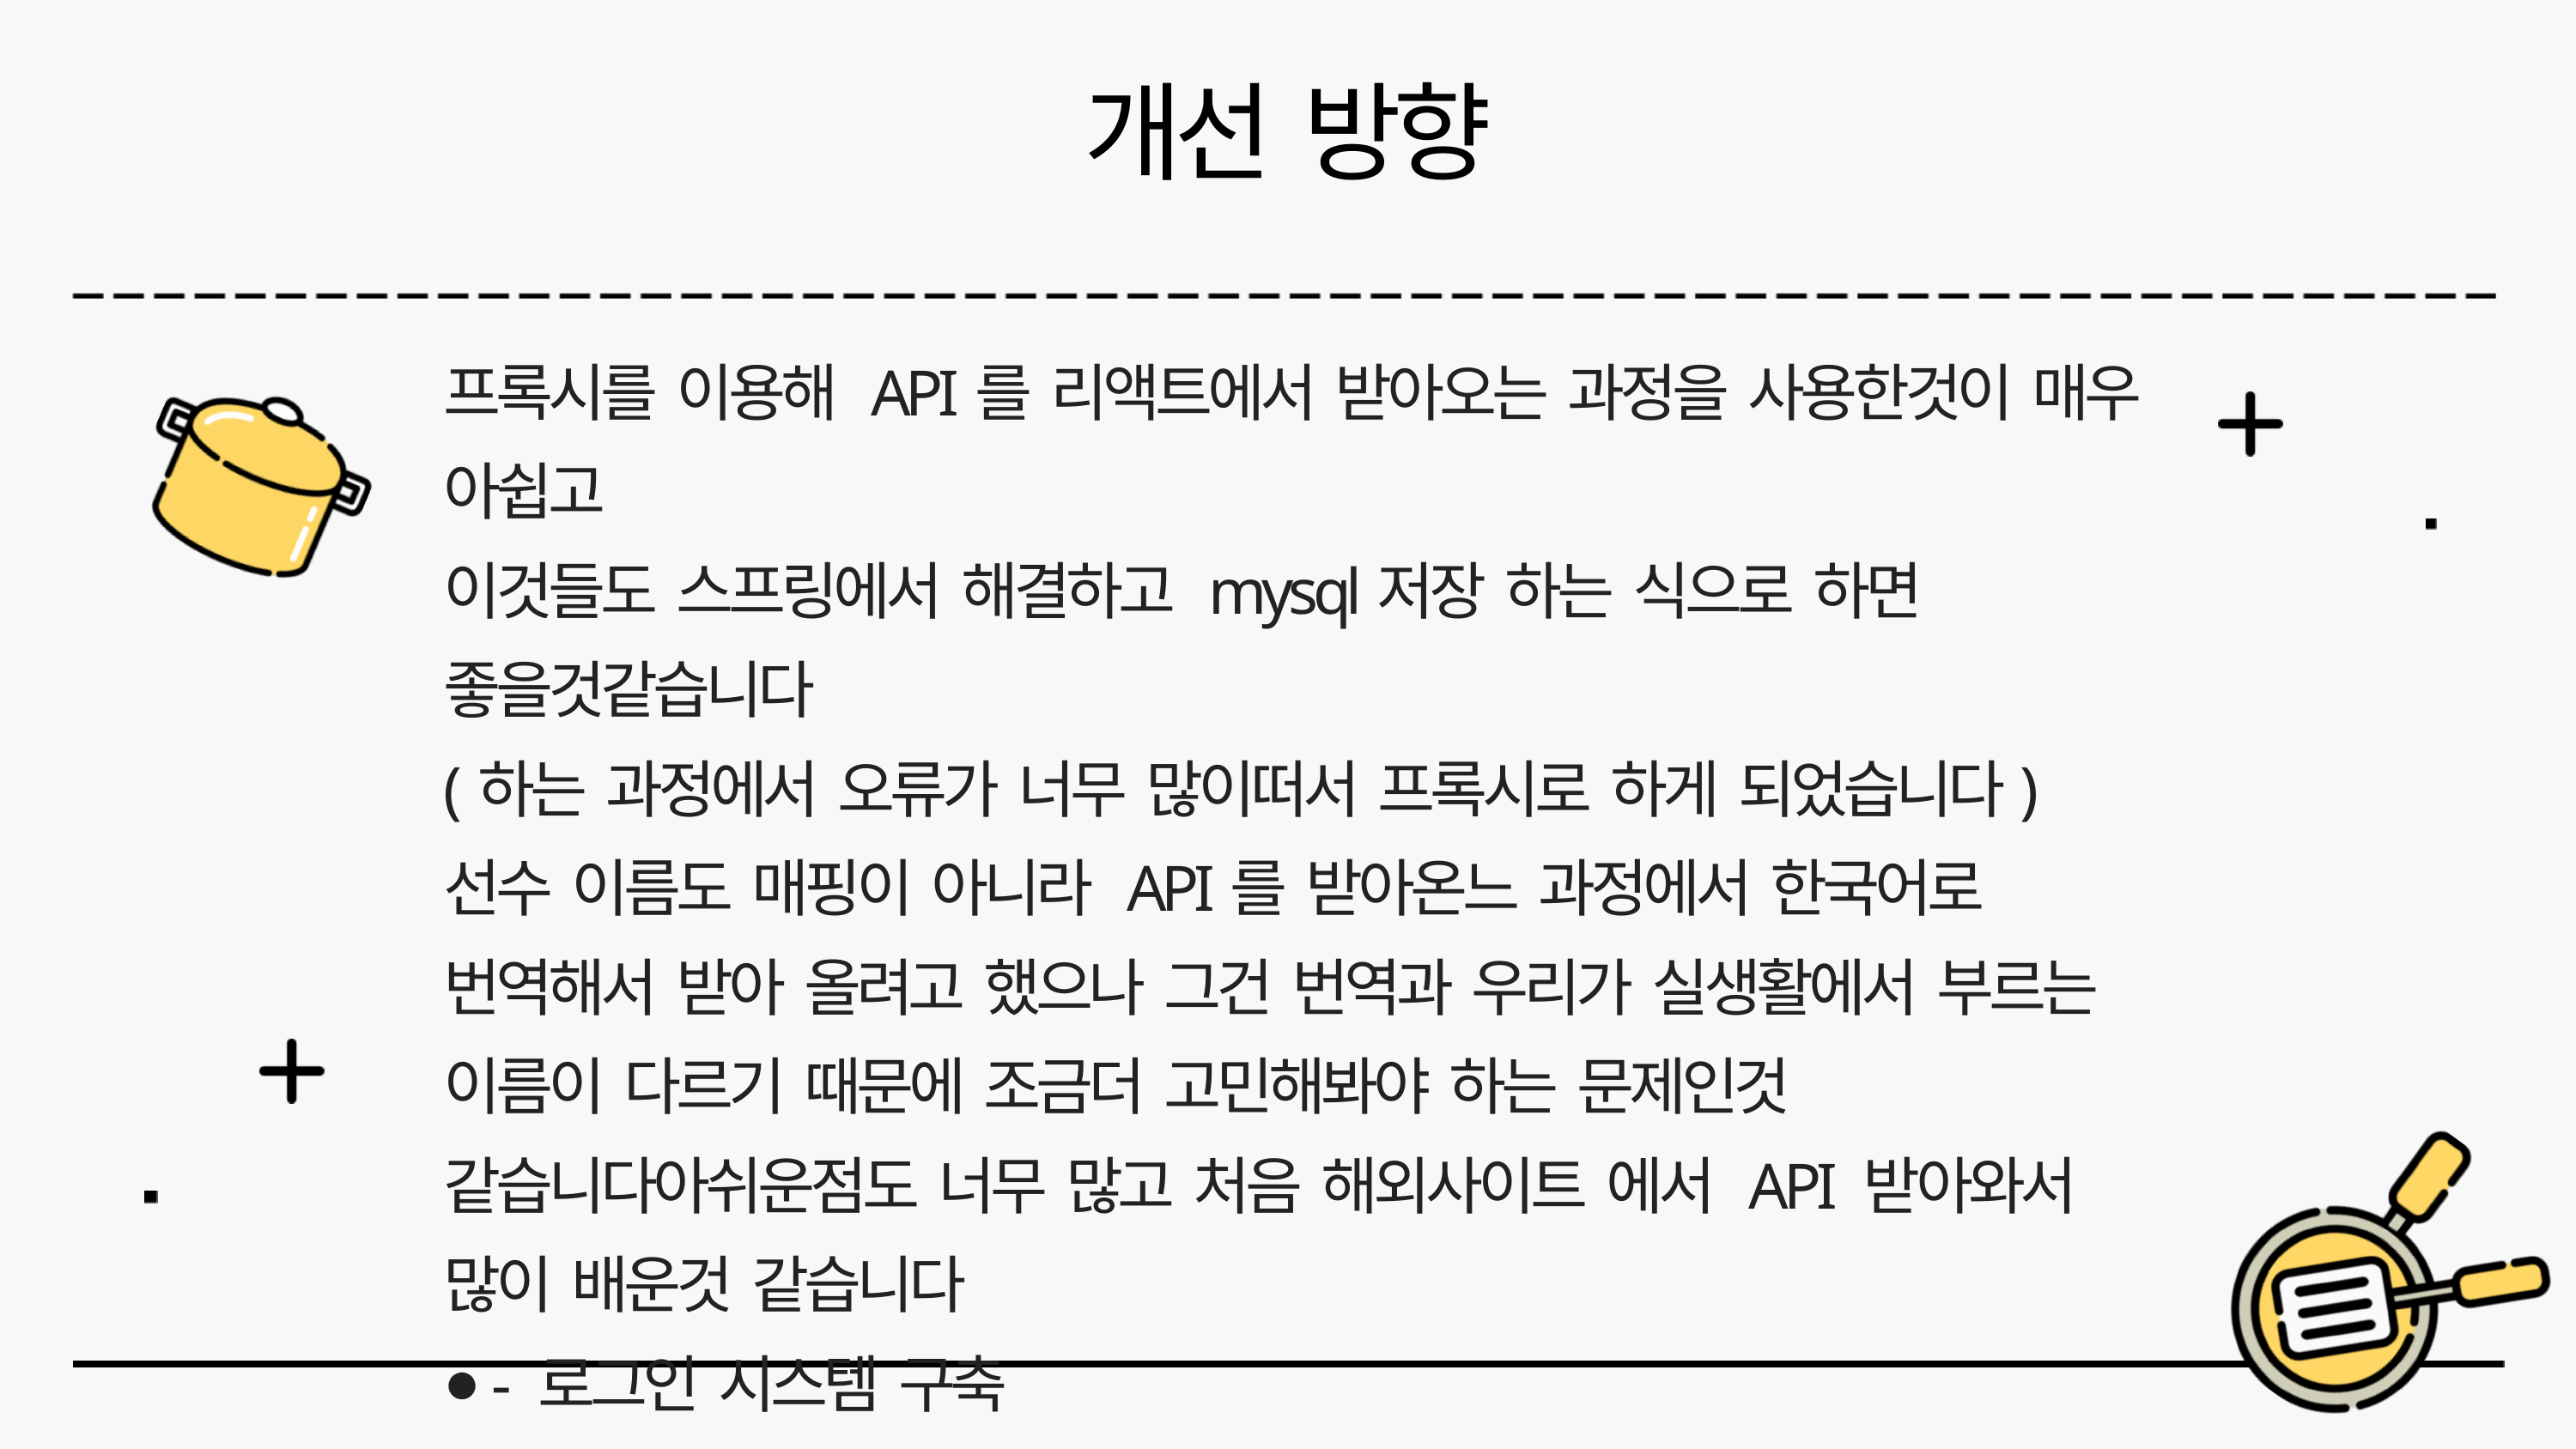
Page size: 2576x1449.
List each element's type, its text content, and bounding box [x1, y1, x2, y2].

picture [144, 1191, 158, 1204]
text_box 개선 방향 [73, 58, 2503, 209]
picture [258, 1039, 325, 1104]
picture [2425, 518, 2437, 530]
picture [64, 293, 2496, 300]
picture [0, 1072, 2576, 1449]
text_box 프록시를 이용해 API를 리액트에서 받아오는 과정을 사용한것이 매우 아쉽고 이것들도 스프링에서 해결하고 mysql저장 하는 식으로 하면 좋을것같습니다 (하는 과정에서 오류가 너무 많이떠서 프록시로 하게 되었습니다) 선수 이름도 매핑이 아니라 API를 받아온느 과정에서 한국어로 번역해서 받아 올려고 했으나 그건 번역과 우리가 실생활에서 부르는 이름이 다르기 때문에 조금더 고민해봐야 하는 문제인것 같습니다아쉬운점도 너무 많고 처음 해외사이트 에서 API 받아와서 많이 배운것 같습니다 - 로그인 시스템 구축 - 실시간 채팅 시스템 - 이전에 만든 퀴즈 html 리액트와 후 개선 [443, 329, 2145, 1360]
picture [105, 327, 403, 634]
picture [2217, 391, 2283, 457]
